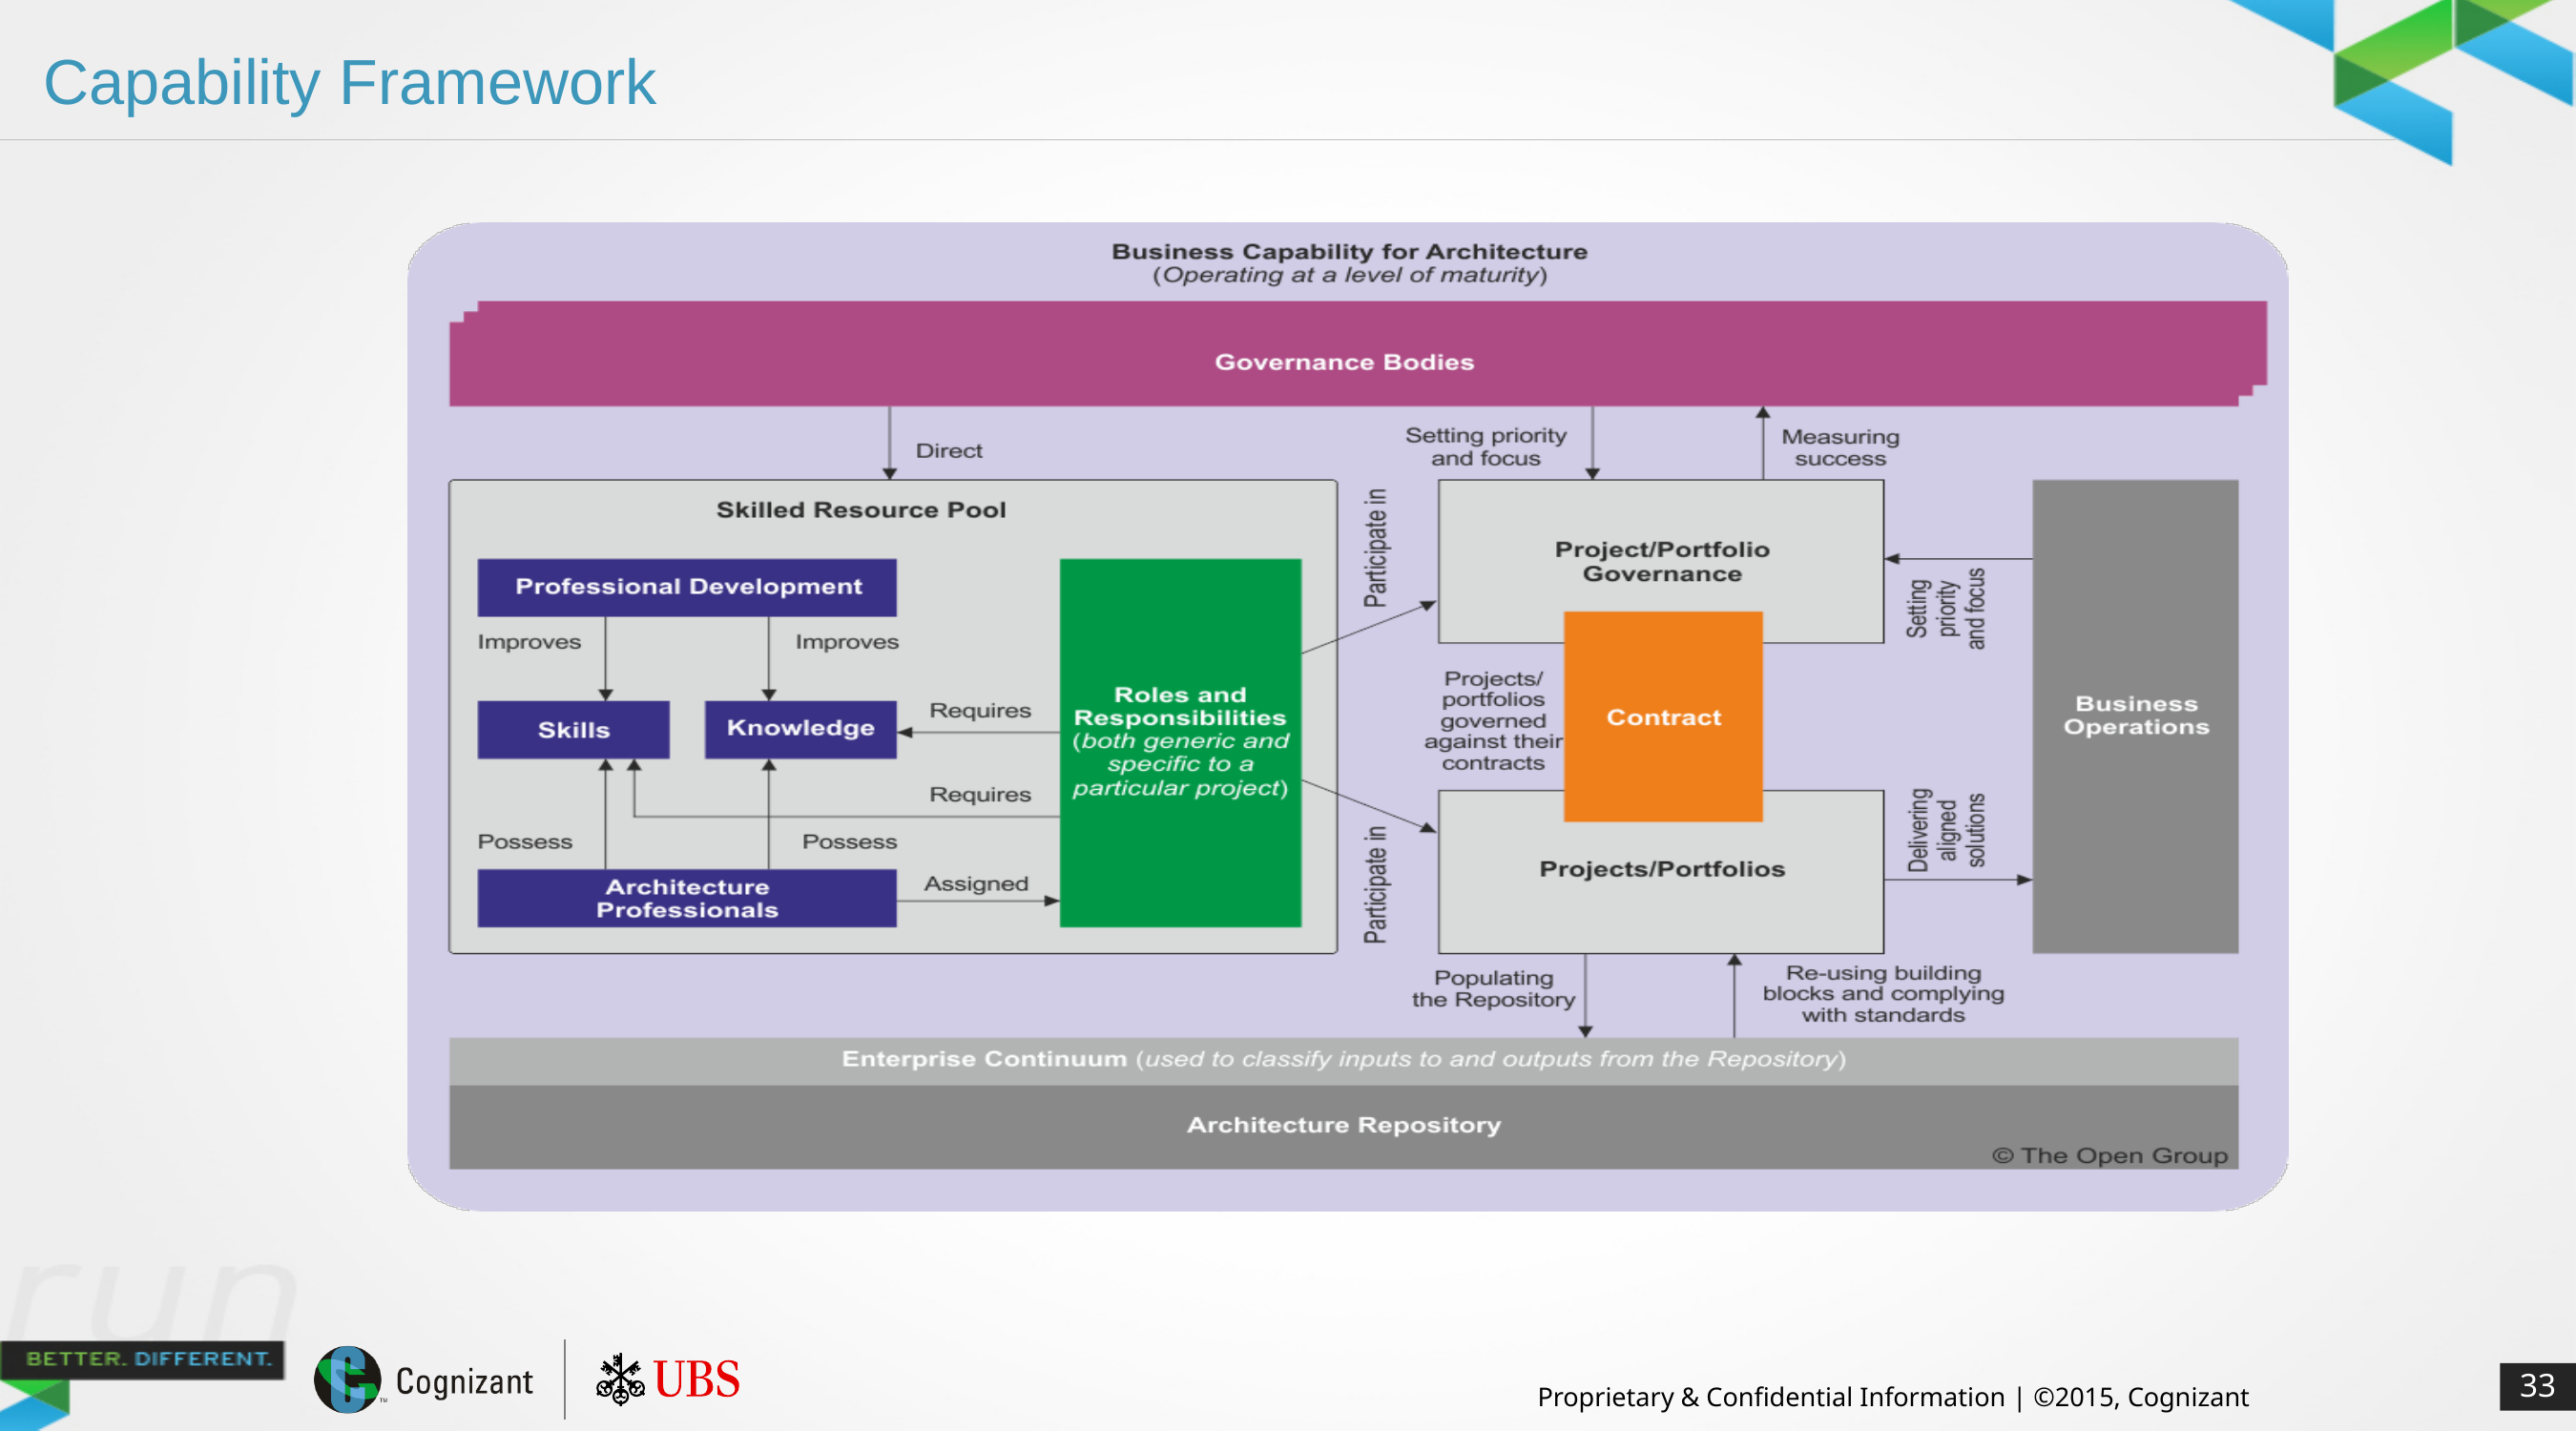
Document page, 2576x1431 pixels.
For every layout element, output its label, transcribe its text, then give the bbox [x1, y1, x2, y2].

picture [0, 0, 2576, 1431]
title Capability Framework [43, 19, 2456, 139]
text_box [1867, 342, 2555, 1352]
